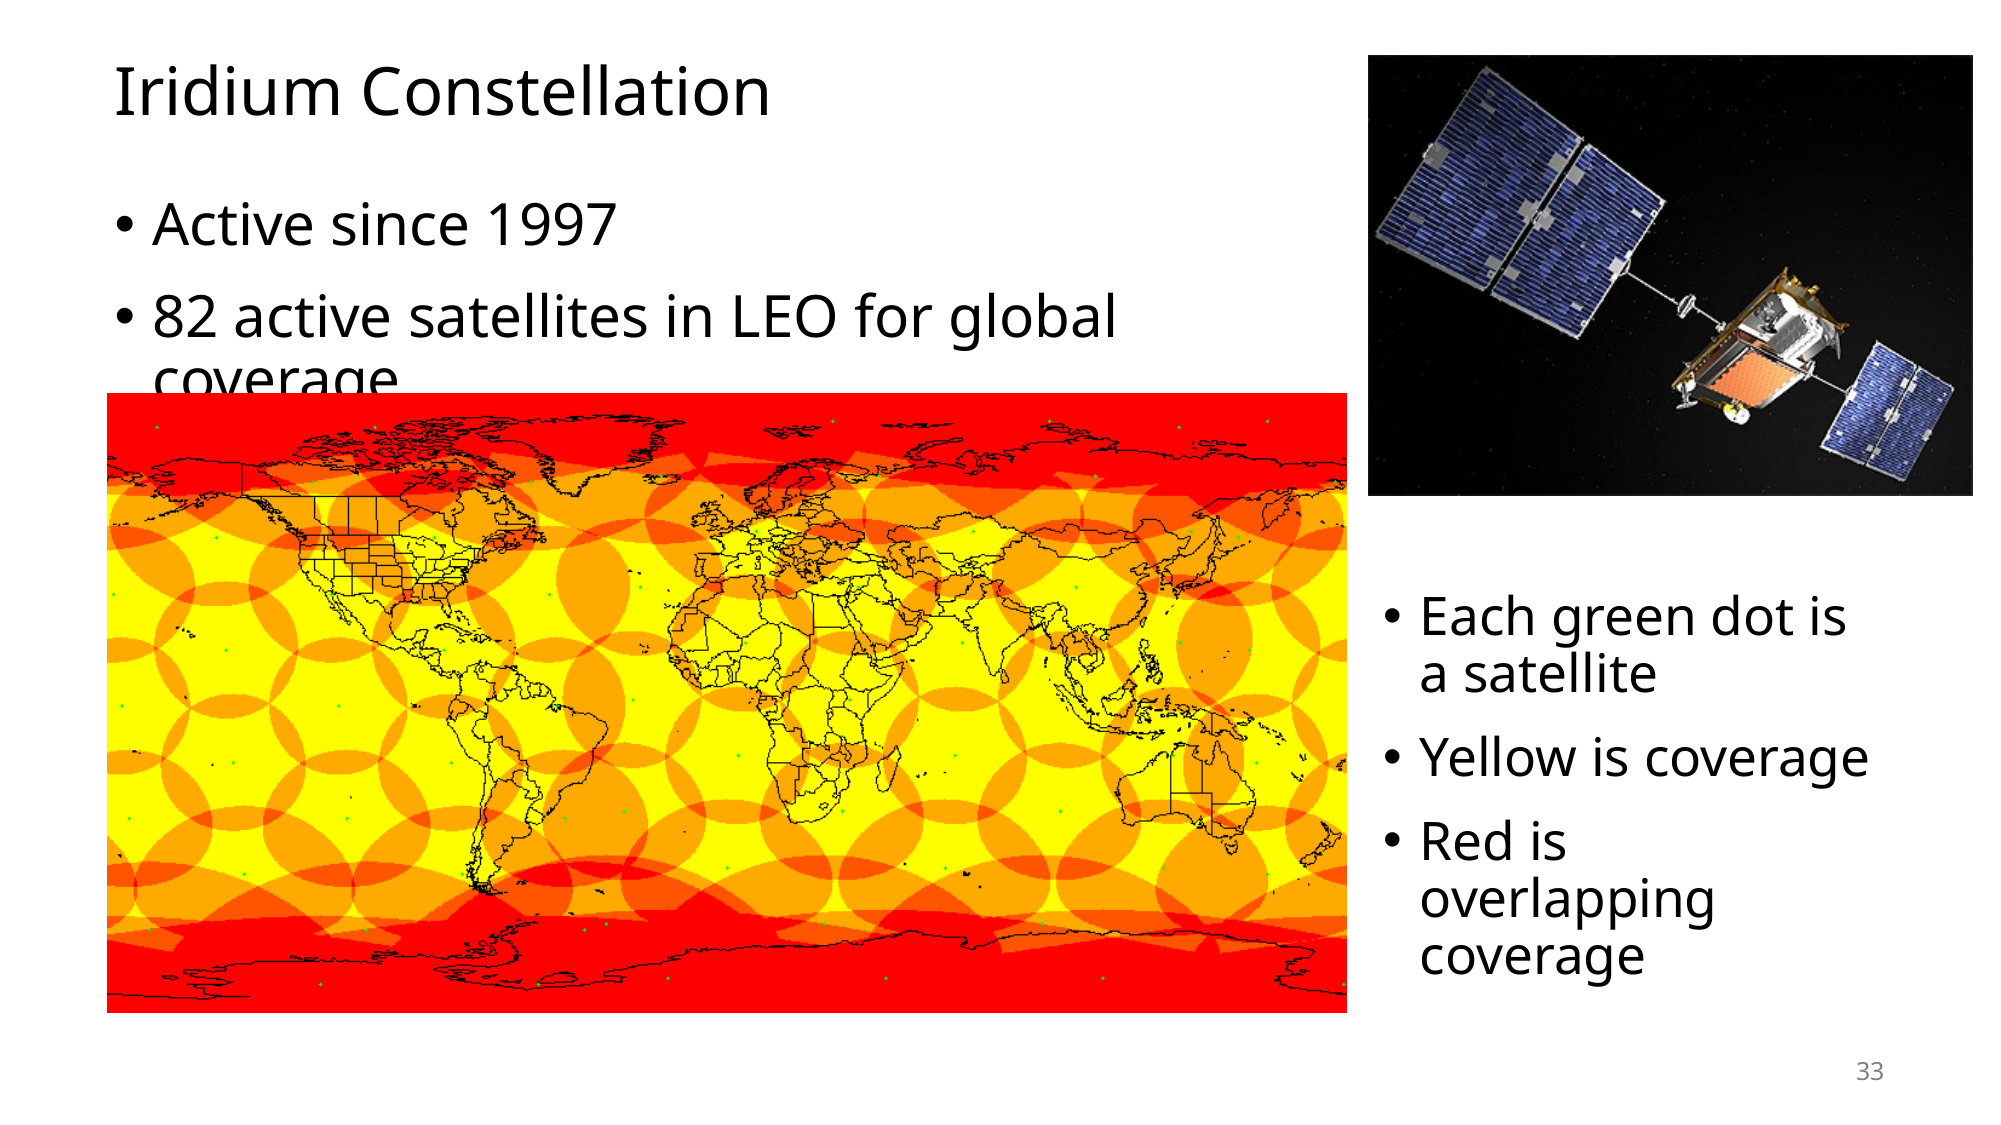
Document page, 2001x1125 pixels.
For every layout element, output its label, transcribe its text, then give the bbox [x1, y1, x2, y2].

title Iridium Constellation [99, 37, 1900, 150]
slide_number 33 [1749, 1042, 1900, 1103]
picture [1368, 55, 1973, 496]
picture [107, 393, 1347, 1013]
text_box Each green dot is a satellite Yellow is coverage Red is overlapping coverage [1368, 582, 1893, 1013]
list Active since 1997 82 active satellites in LEO for global coverage [99, 187, 1347, 370]
